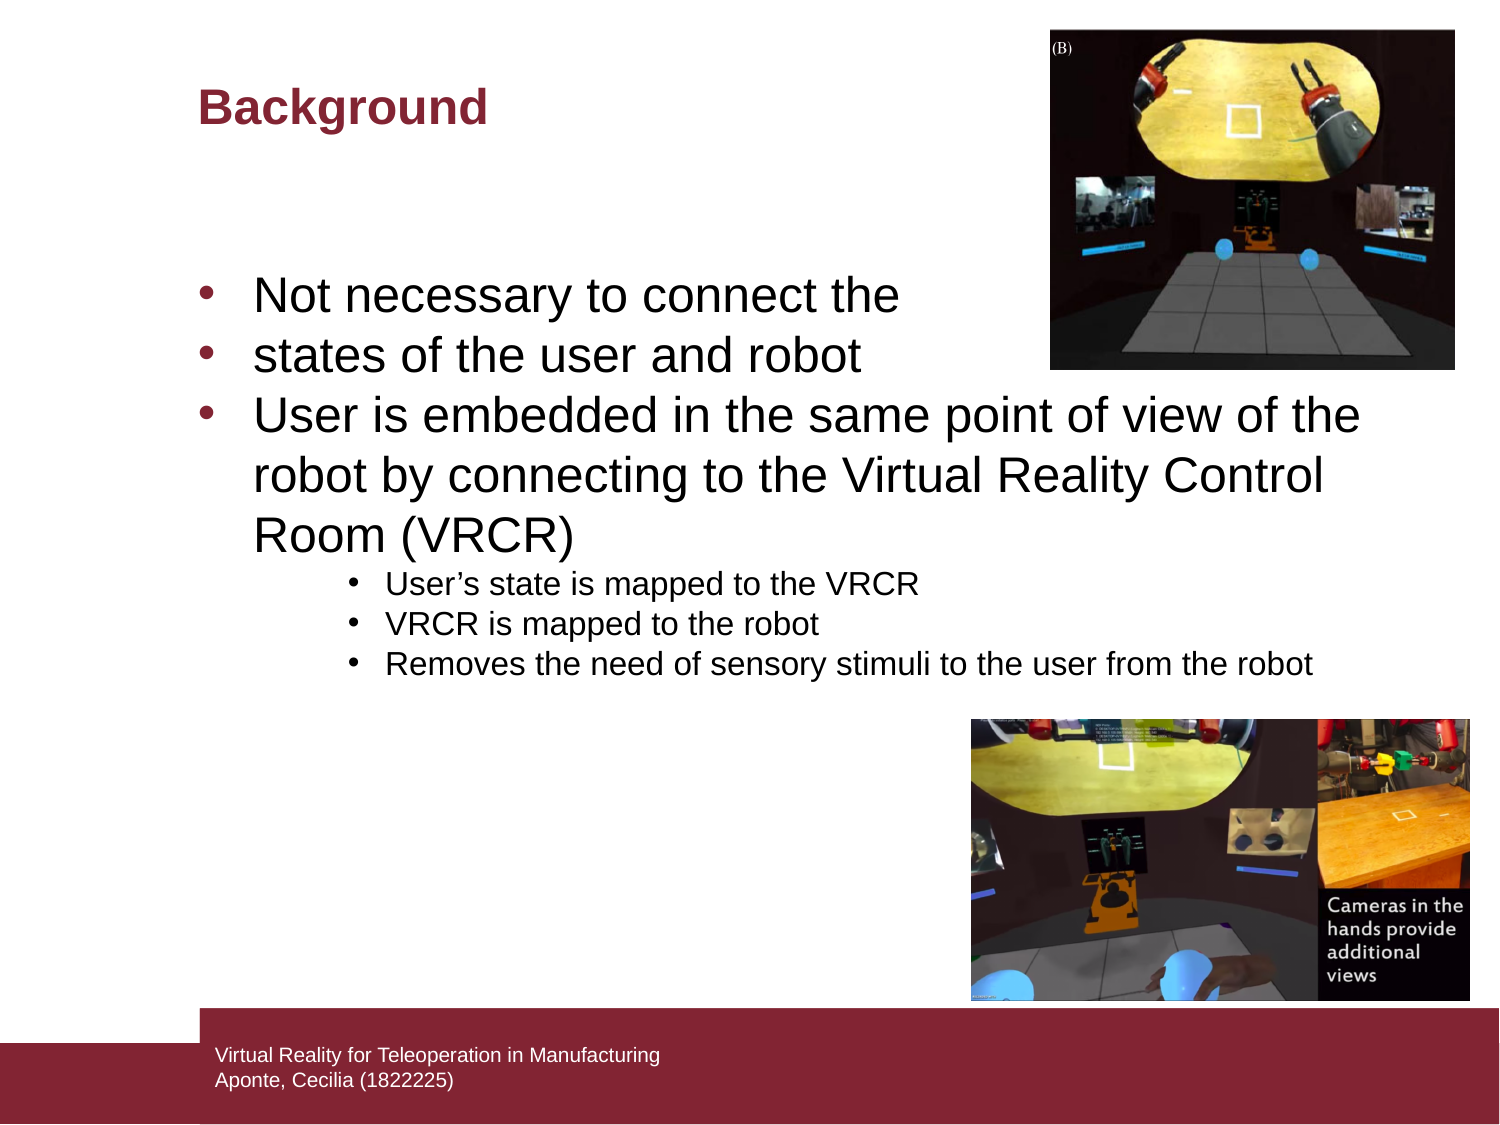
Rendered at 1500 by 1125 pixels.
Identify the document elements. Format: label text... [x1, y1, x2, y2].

text_box [0, 1043, 199, 1124]
text_box Background [183, 67, 1044, 150]
text_box Not necessary to connect the states of the user and robot User is embedded in the same point of view of the robot by connecting to the Virtual Reality Control Room (VRCR) User’s state is mapped to the VRCR VRCR is mapped to the robot Removes the need of sensory stimuli to the user from the robot [183, 254, 1423, 1043]
text_box Virtual Reality for Teleoperation in Manufacturing Aponte, Cecilia (1822225) [199, 1008, 1499, 1125]
picture [970, 719, 1471, 1001]
picture [1049, 29, 1456, 371]
